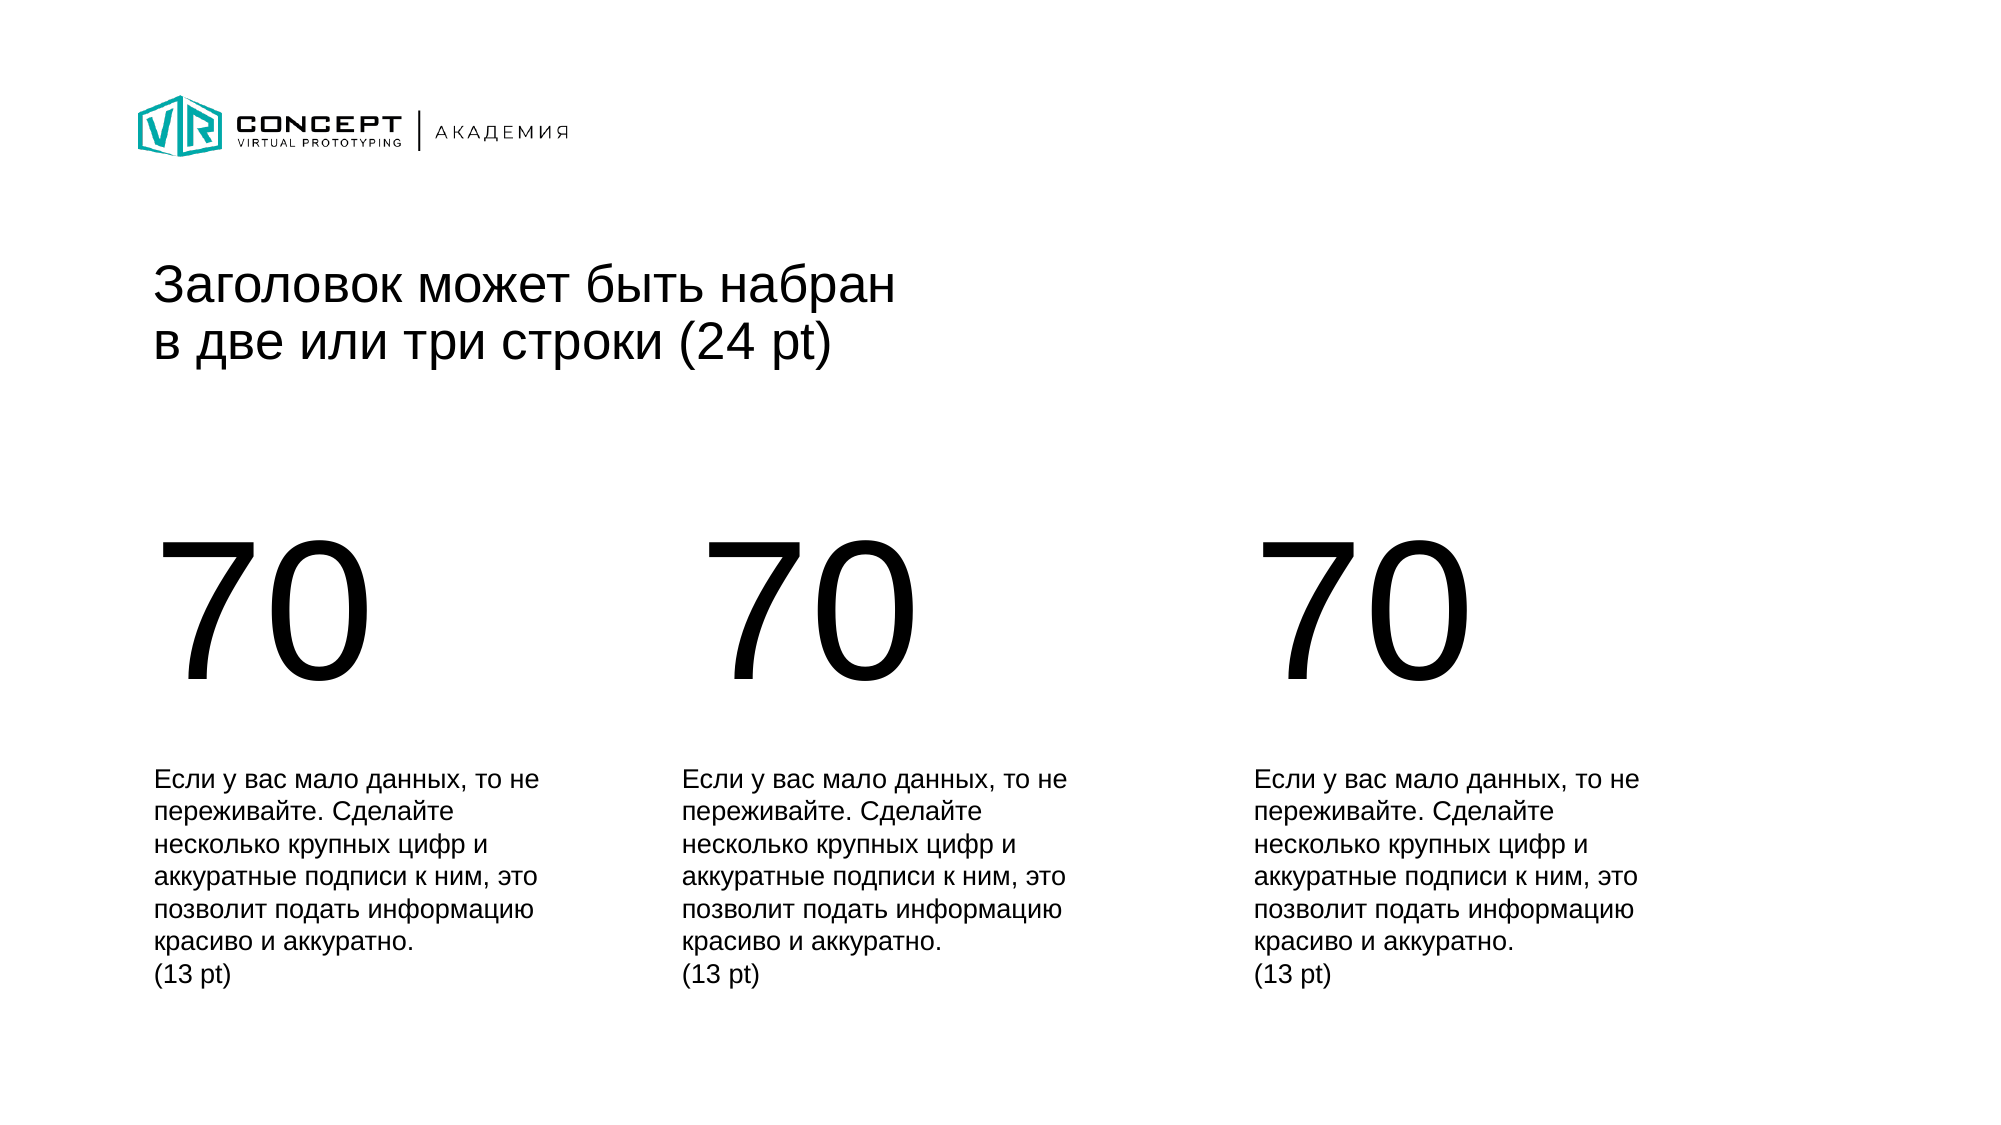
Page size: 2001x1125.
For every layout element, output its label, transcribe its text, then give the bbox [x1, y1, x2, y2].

text_box Если у вас мало данных, то не переживайте. Сделайте несколько крупных цифр и аккуратные подписи к ним, это позволит подать информацию красиво и аккуратно. (13 pt) [138, 753, 585, 1009]
text_box 70 [138, 472, 602, 728]
text_box Если у вас мало данных, то не переживайте. Сделайте несколько крупных цифр и аккуратные подписи к ним, это позволит подать информацию красиво и аккуратно. (13 pt) [667, 753, 1113, 1009]
text_box 70 [685, 472, 1149, 728]
text_box 70 [1239, 472, 1703, 728]
text_box Если у вас мало данных, то не переживайте. Сделайте несколько крупных цифр и аккуратные подписи к ним, это позволит подать информацию красиво и аккуратно. (13 pt) [1239, 753, 1685, 1009]
picture [138, 95, 569, 158]
text_box Заголовок может быть набран в две или три строки (24 pt) [138, 249, 1787, 380]
